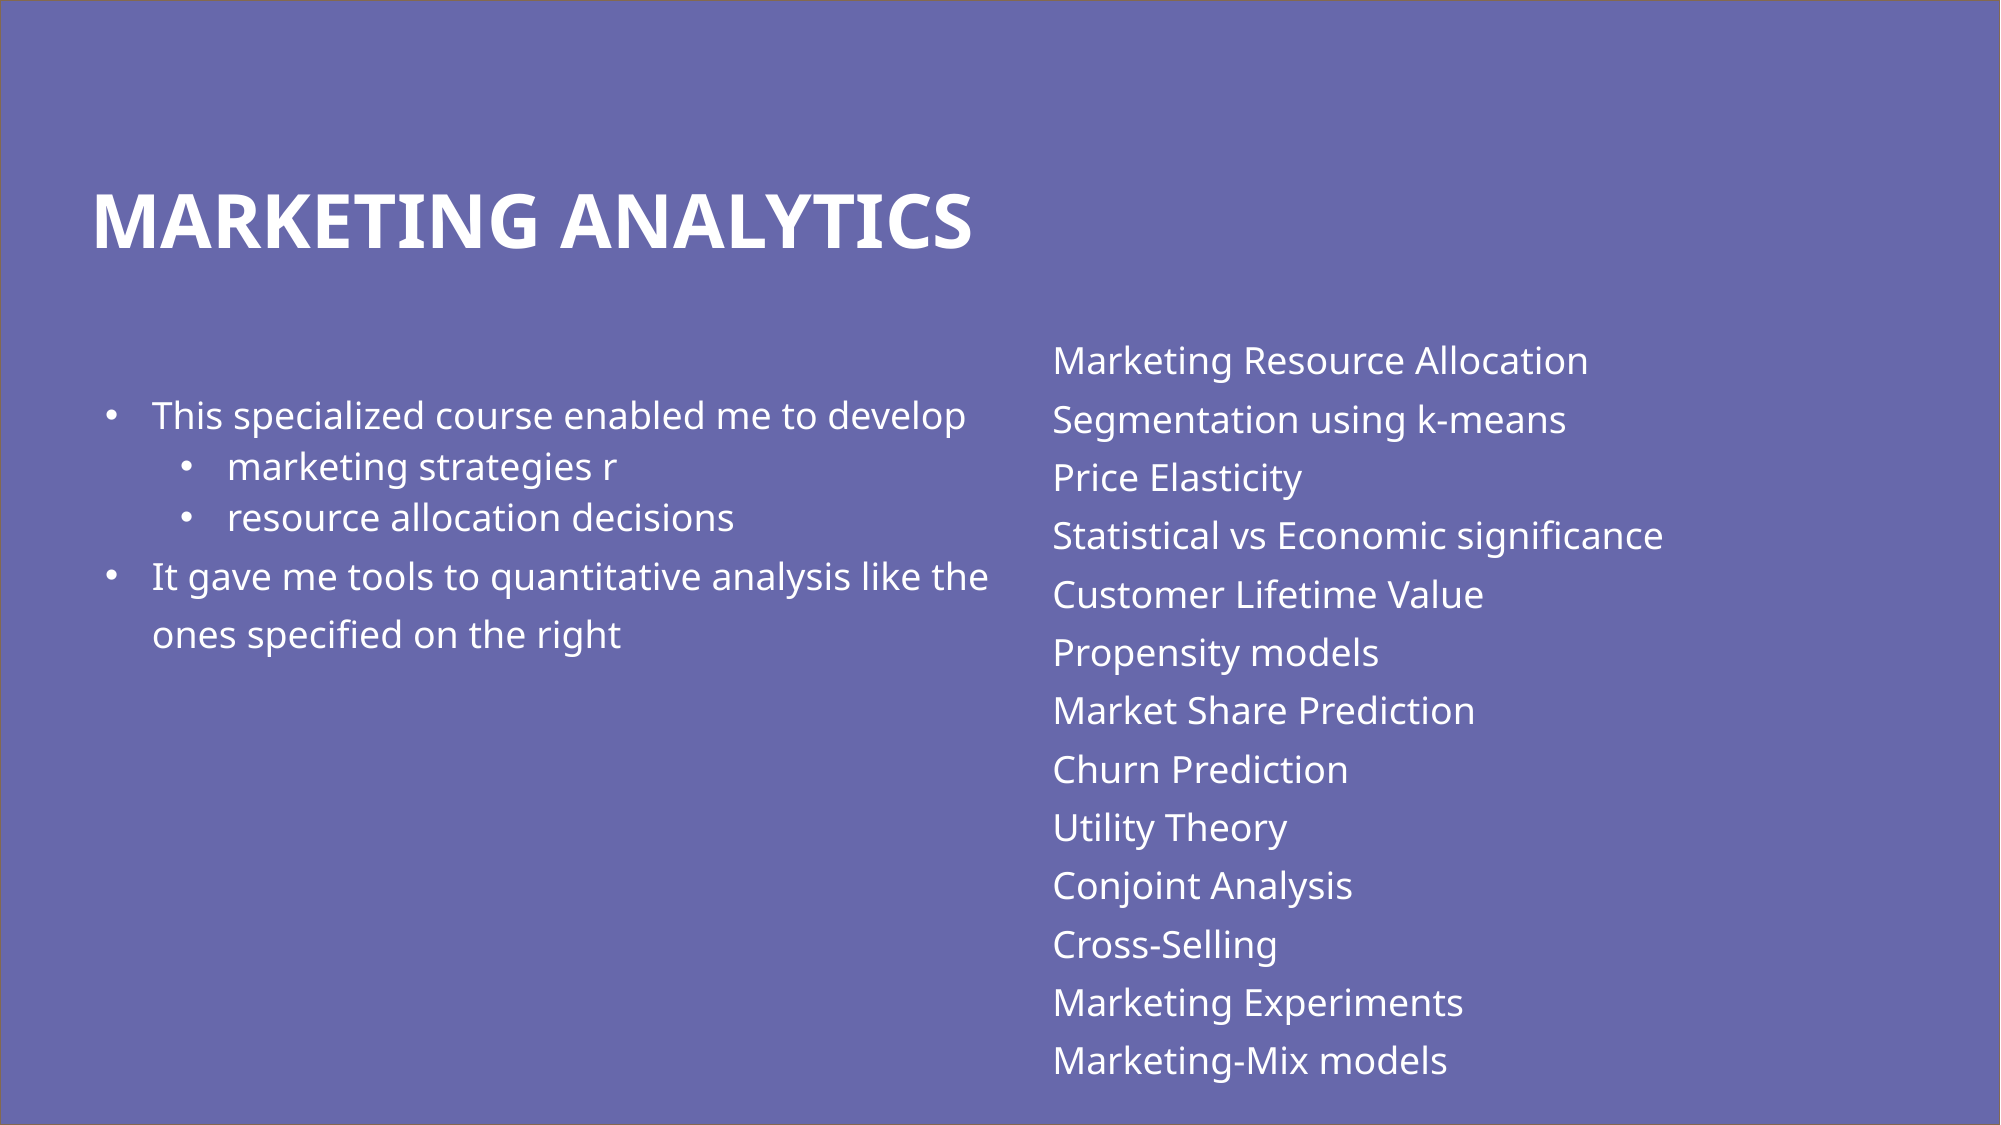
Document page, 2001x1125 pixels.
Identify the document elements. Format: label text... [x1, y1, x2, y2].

list This specialized course enabled me to develop marketing strategies r resource allocation decisions It gave me tools to quantitative analysis like the ones specified on the right [90, 313, 1038, 1002]
text_box [0, 0, 2000, 1125]
title Marketing Analytics [75, 149, 1909, 299]
text_box Marketing Resource Allocation Segmentation using k-means Price Elasticity Statistical vs Economic significance Customer Lifetime Value Propensity models Market Share Prediction Churn Prediction Utility Theory Conjoint Analysis Cross-Selling Marketing Experiments Marketing-Mix models [1037, 316, 1992, 947]
